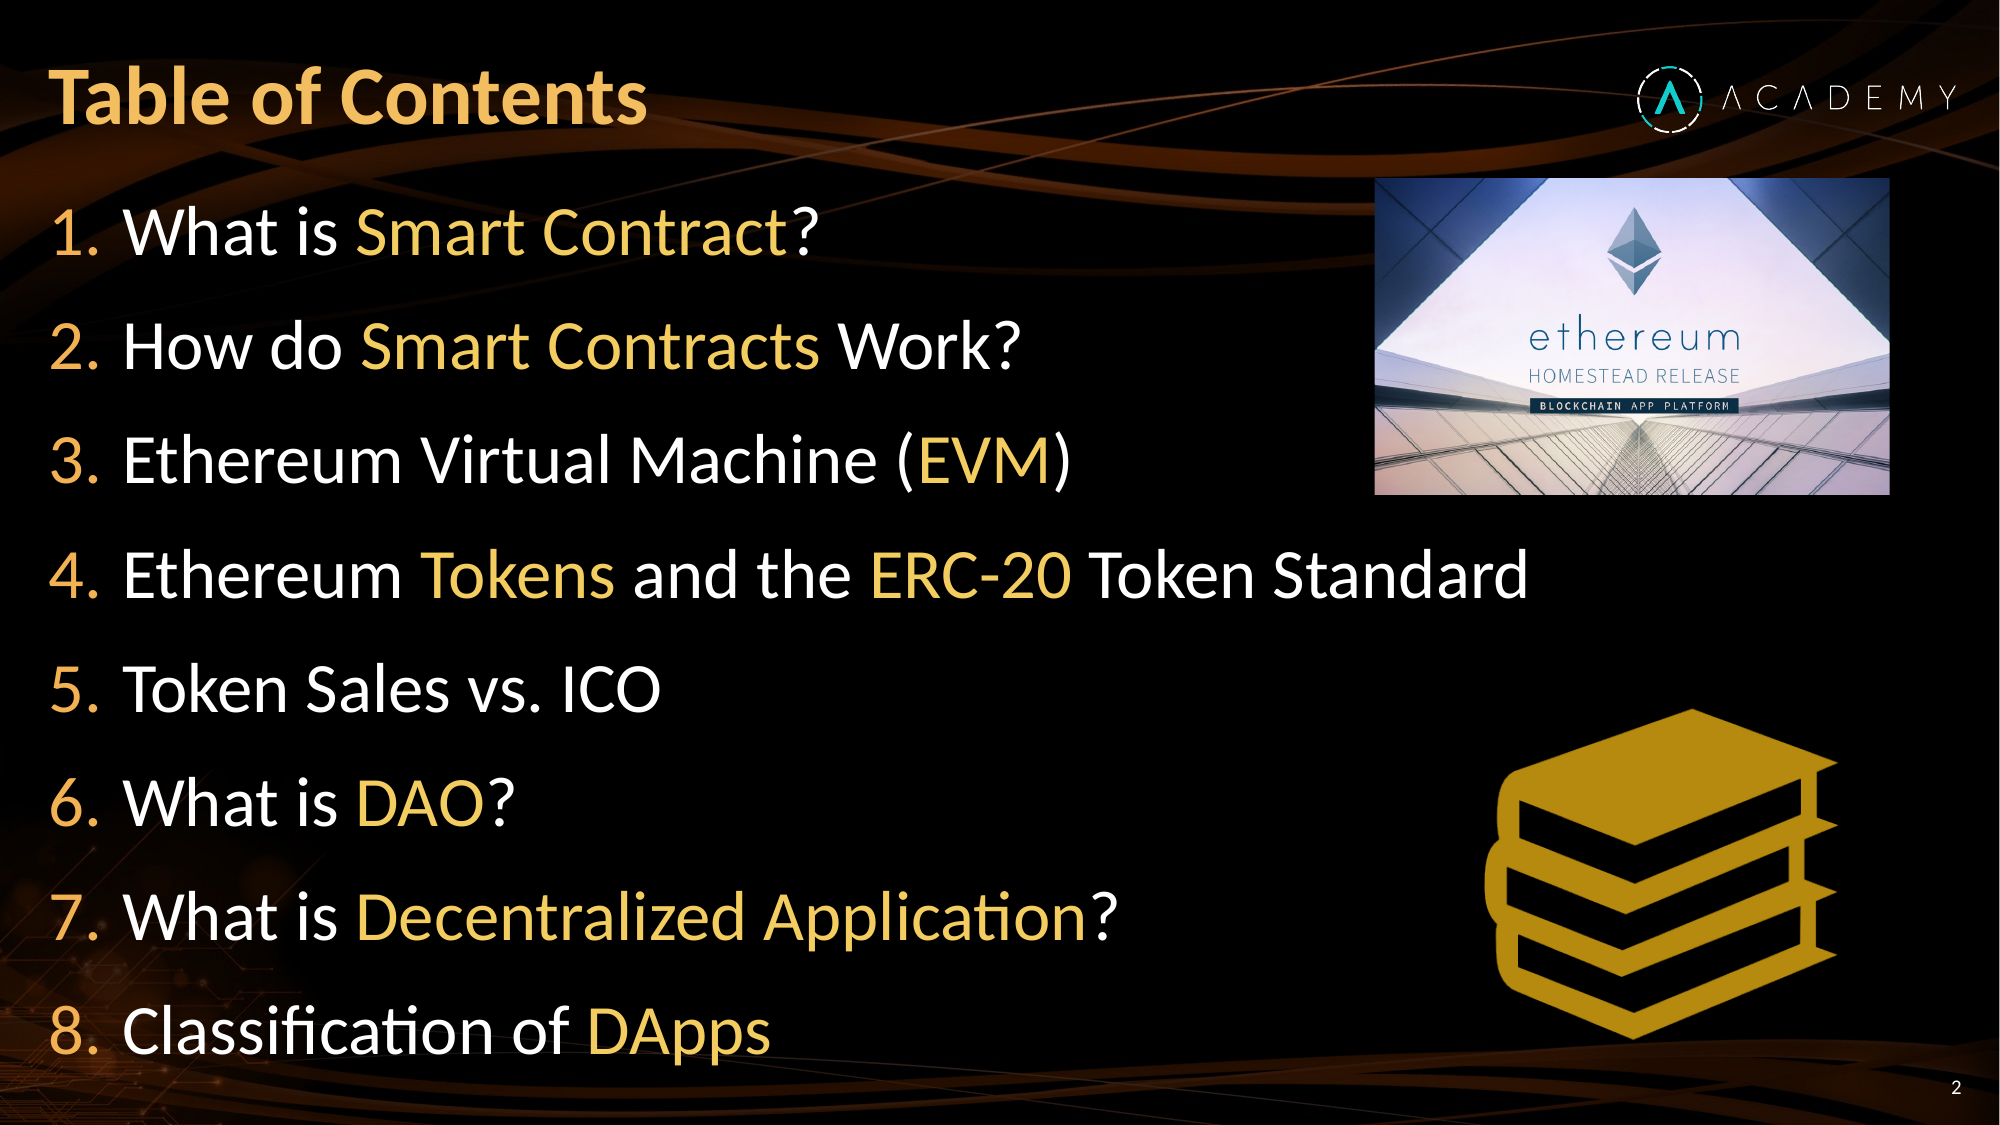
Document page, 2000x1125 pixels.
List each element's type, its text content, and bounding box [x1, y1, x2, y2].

picture [1462, 674, 1861, 1074]
picture [1374, 177, 1890, 495]
slide_number 2 [1897, 1070, 1968, 1103]
picture [0, 0, 2000, 1125]
title Table of Contents [30, 6, 1602, 189]
list What is Smart Contract? How do Smart Contracts Work? Ethereum Virtual Machine (EVM) Ethereum Tokens and the ERC-20 Token Standard Token Sales vs. ICO What is DAO? What is Decentralized Application? Classification of DApps [31, 174, 1968, 1125]
